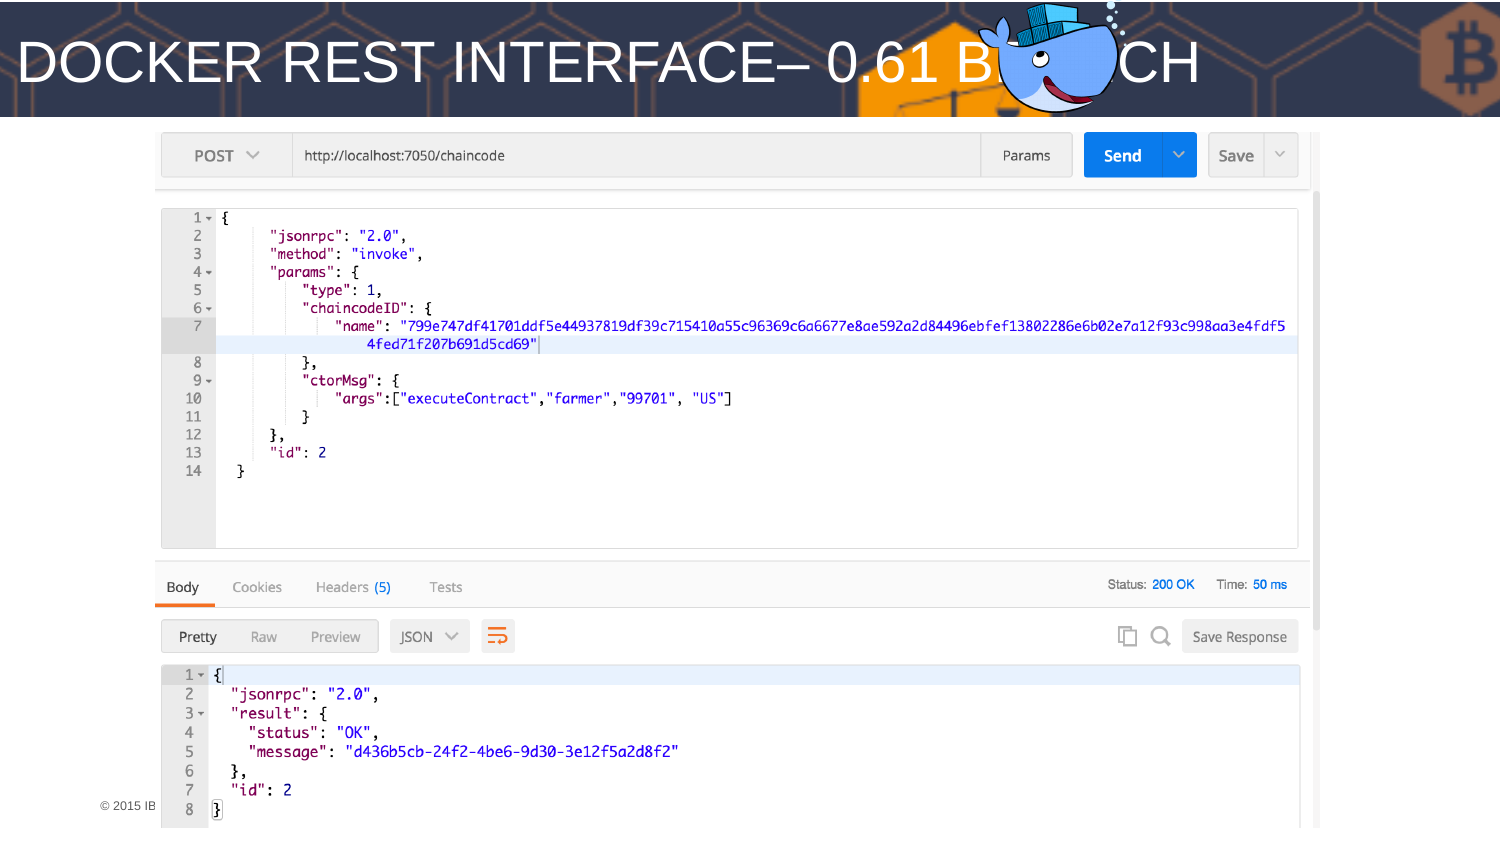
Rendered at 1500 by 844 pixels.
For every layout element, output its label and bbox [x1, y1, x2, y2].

picture [154, 132, 1323, 828]
picture [0, 0, 1500, 131]
